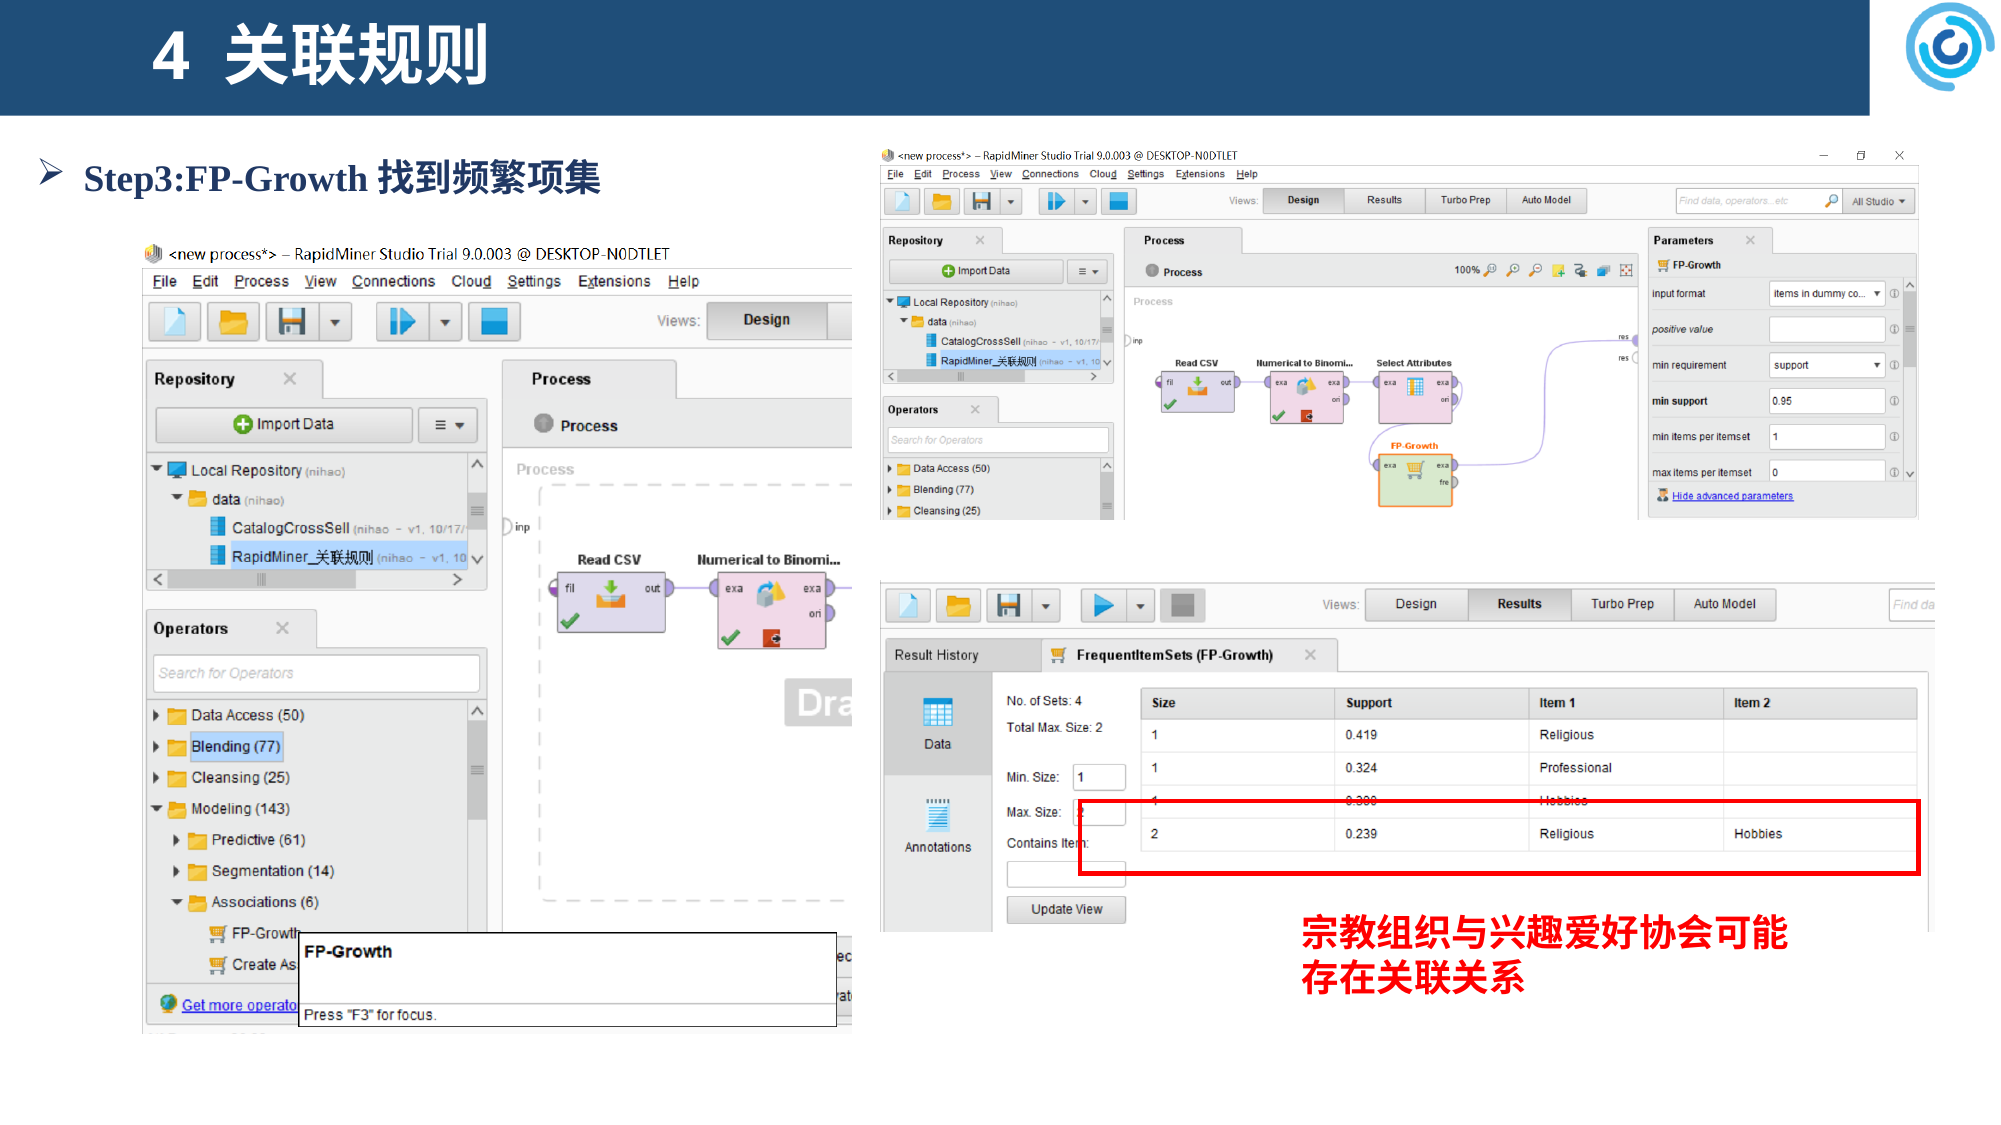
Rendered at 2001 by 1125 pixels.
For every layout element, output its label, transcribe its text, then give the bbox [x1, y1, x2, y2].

picture [880, 146, 1919, 521]
picture [880, 580, 1935, 932]
text_box Step3:FP-Growth找到频繁项集 [21, 146, 880, 277]
picture [142, 240, 852, 1034]
text_box 宗教组织与兴趣爱好协会可能存在关联关系 [1286, 932, 1821, 1006]
title 4 关联规则 [137, 0, 1863, 116]
picture [1903, 0, 1998, 94]
